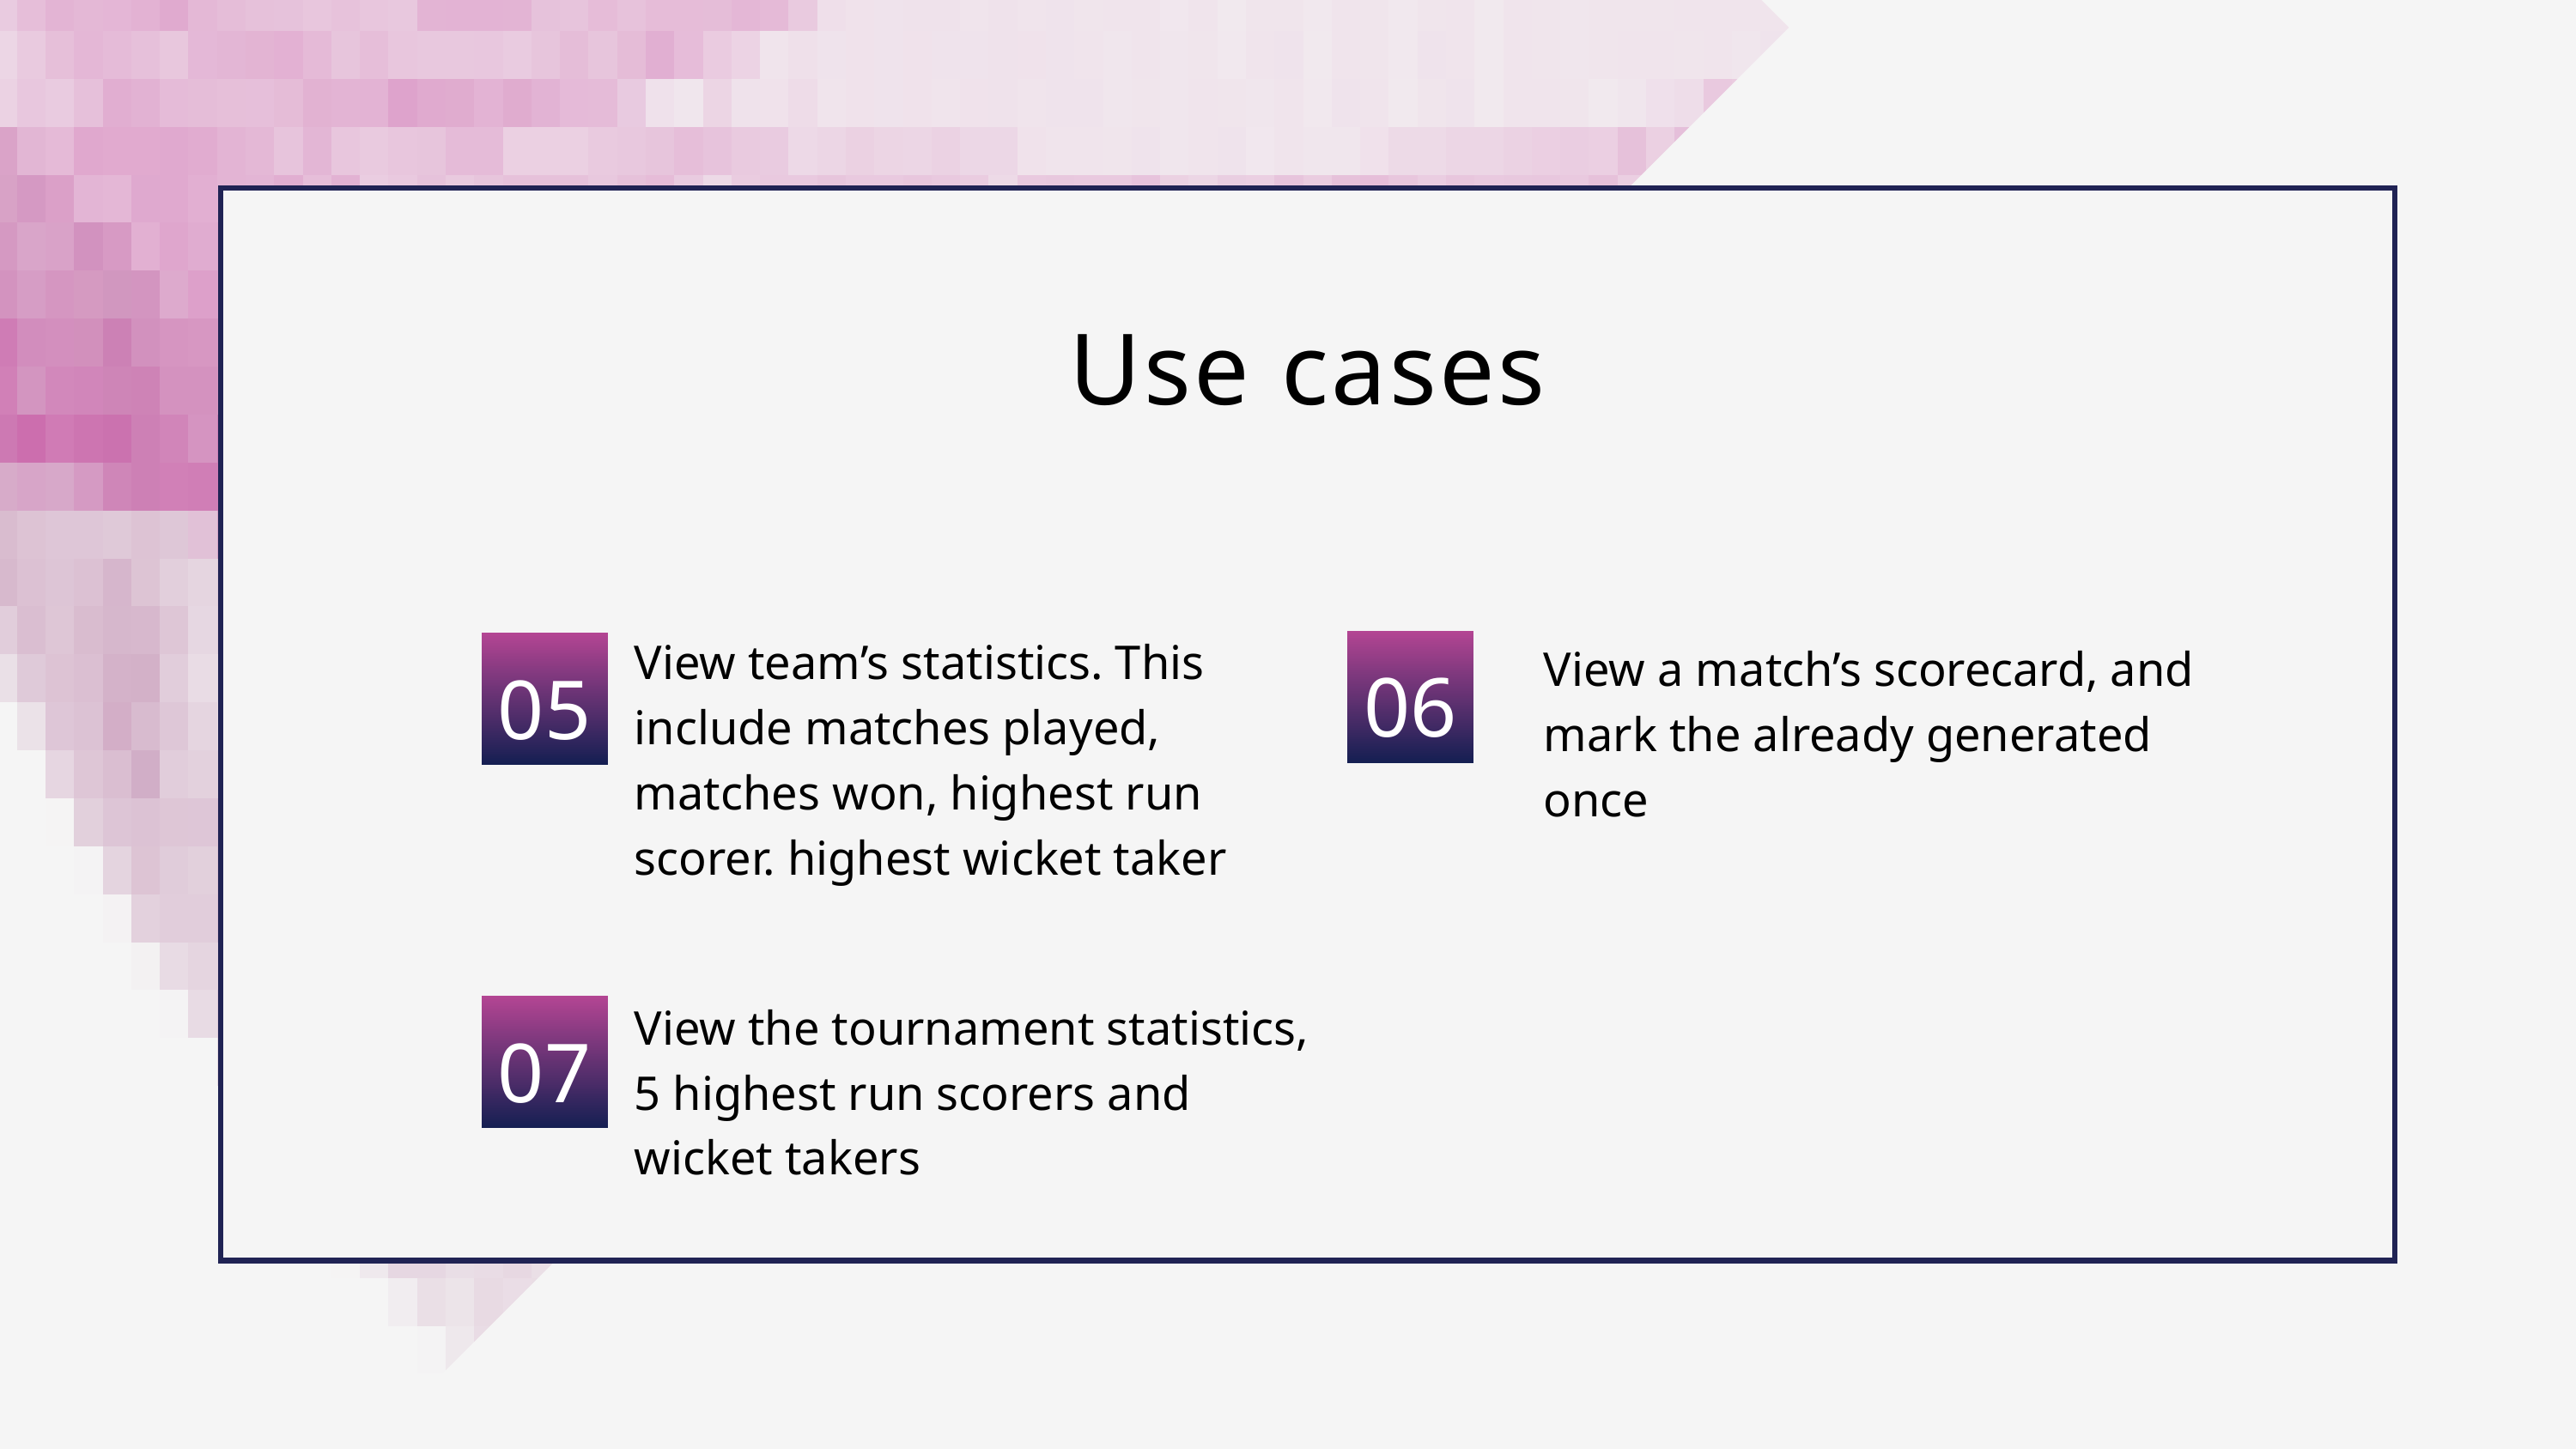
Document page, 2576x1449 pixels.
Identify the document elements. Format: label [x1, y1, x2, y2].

text_box [481, 995, 609, 1129]
text_box [481, 632, 609, 766]
text_box [220, 187, 2395, 1261]
text_box [0, 0, 1789, 1449]
text_box [1346, 630, 1474, 763]
